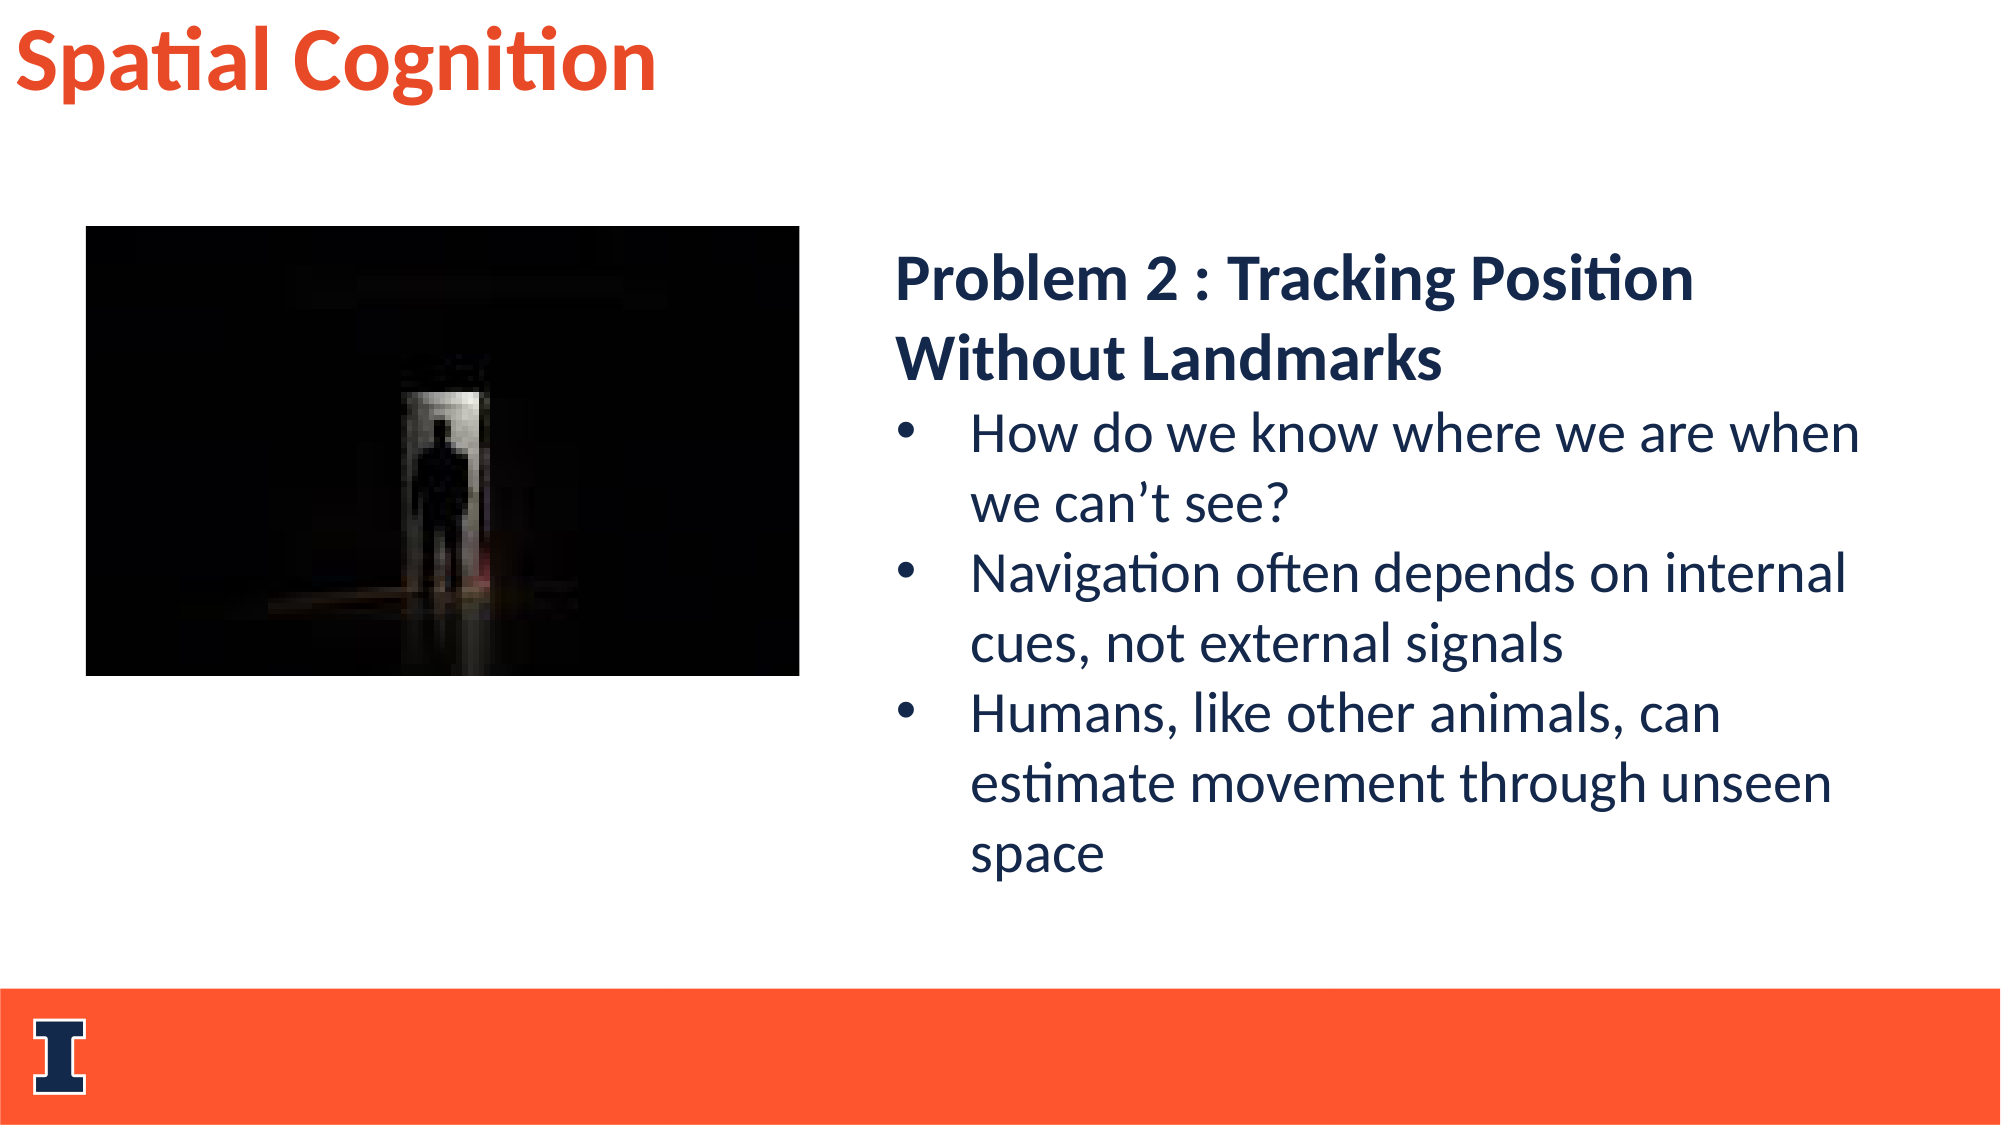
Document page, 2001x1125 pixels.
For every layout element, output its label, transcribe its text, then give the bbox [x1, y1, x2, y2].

text_box Spatial Cognition [0, 0, 1884, 121]
picture [0, 0, 2001, 1125]
text_box Problem 2 : Tracking Position Without Landmarks How do we know where we are when we can’t see? Navigation often depends on internal cues, not external signals Humans, like other animals, can estimate movement through unseen space [881, 226, 1915, 892]
